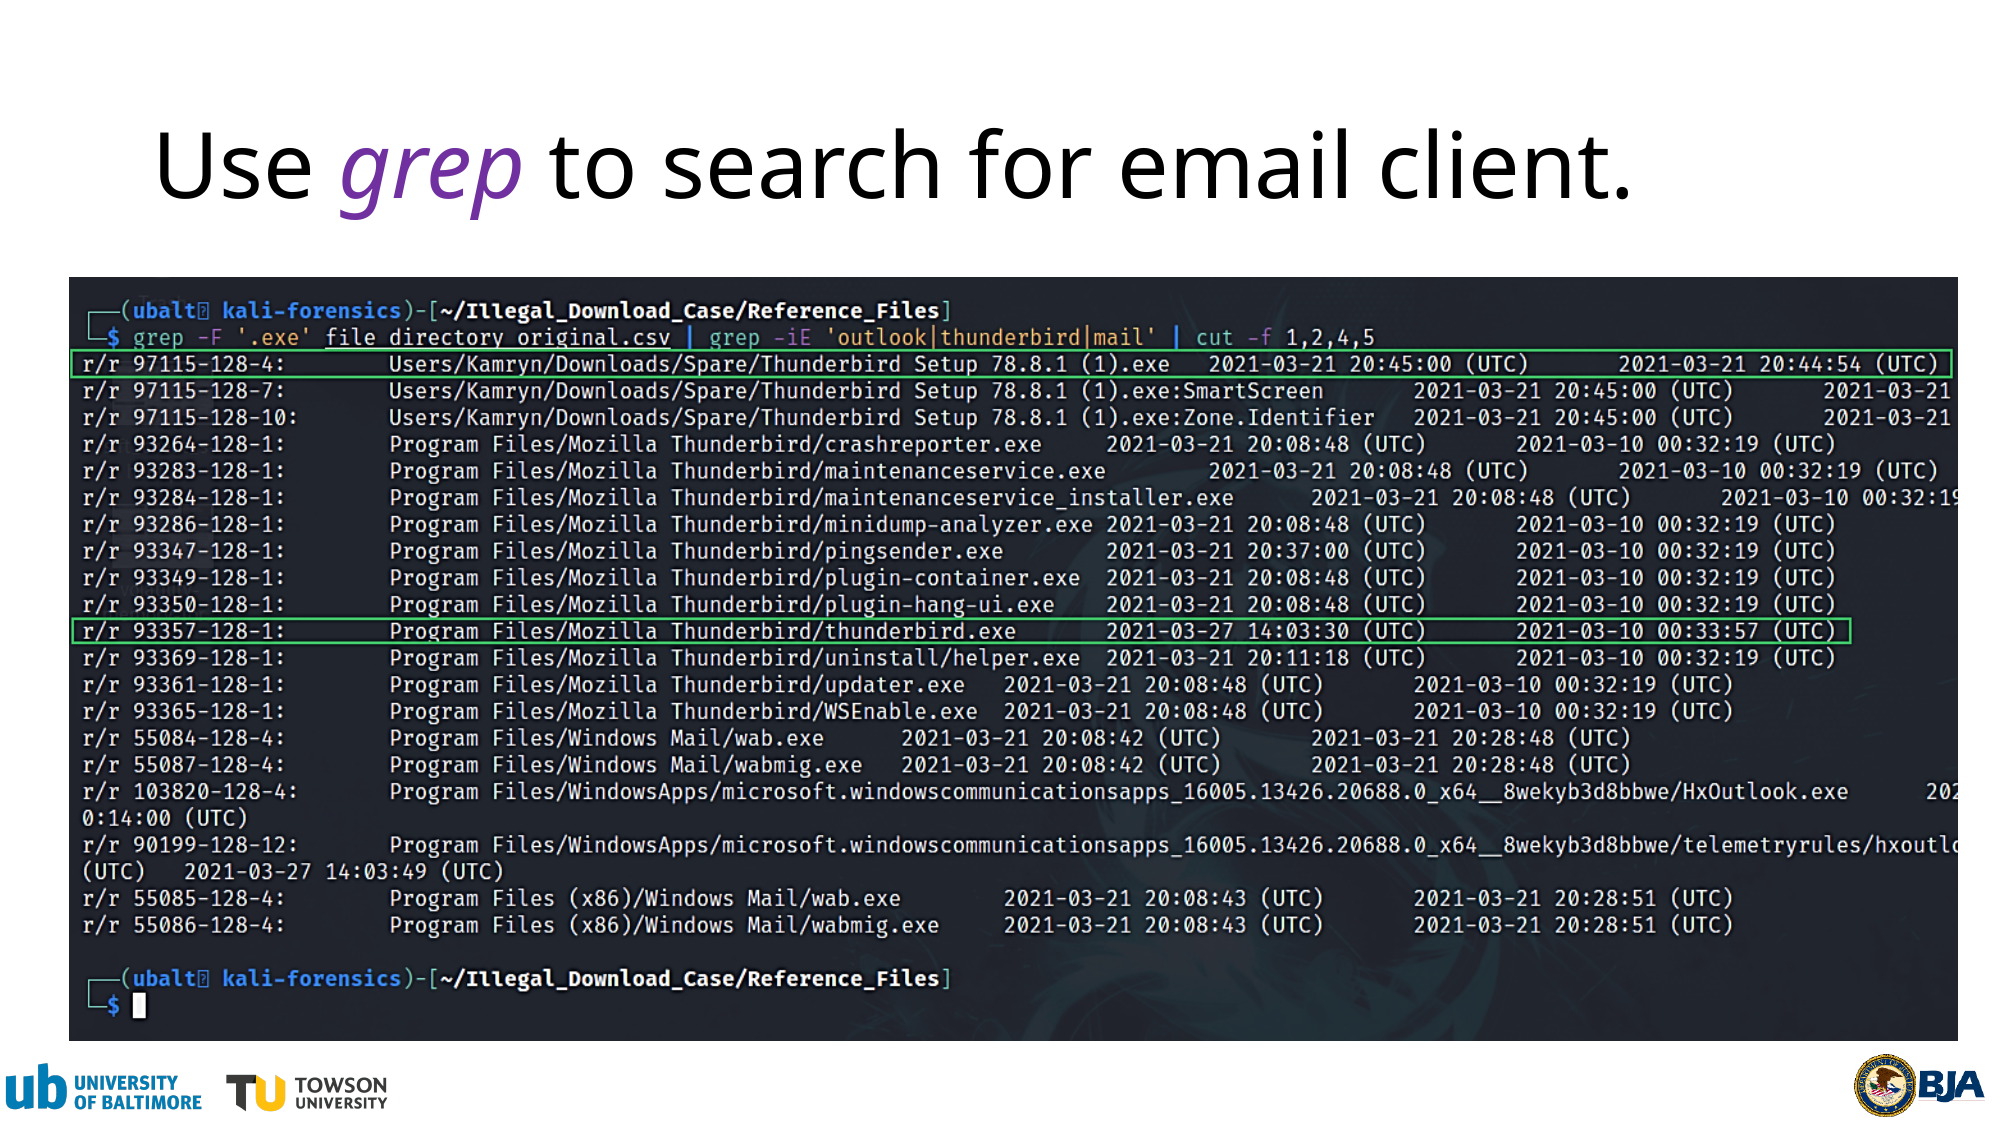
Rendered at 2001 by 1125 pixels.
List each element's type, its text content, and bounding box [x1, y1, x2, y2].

title Use grep to search for email client. [137, 59, 1863, 277]
picture [0, 1031, 407, 1125]
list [69, 277, 1958, 1041]
picture [1854, 1054, 1986, 1117]
